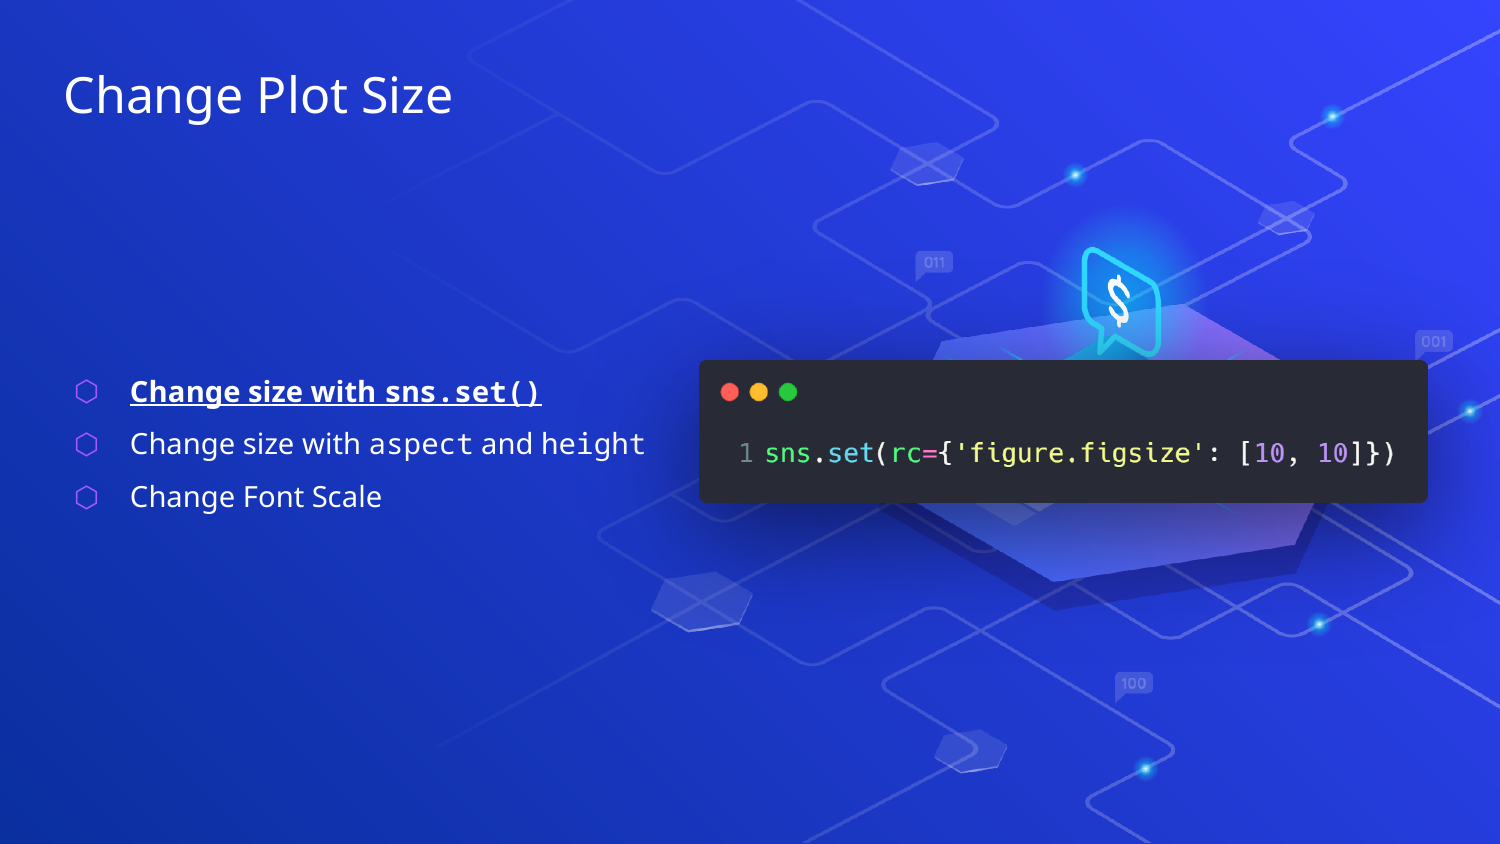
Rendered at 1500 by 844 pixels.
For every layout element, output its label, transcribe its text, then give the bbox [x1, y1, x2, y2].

picture [0, 0, 1500, 844]
text_box Change Plot Size [48, 47, 1404, 132]
text_box Change size with sns.set() Change size with aspect and height Change Font Scale [58, 360, 548, 521]
